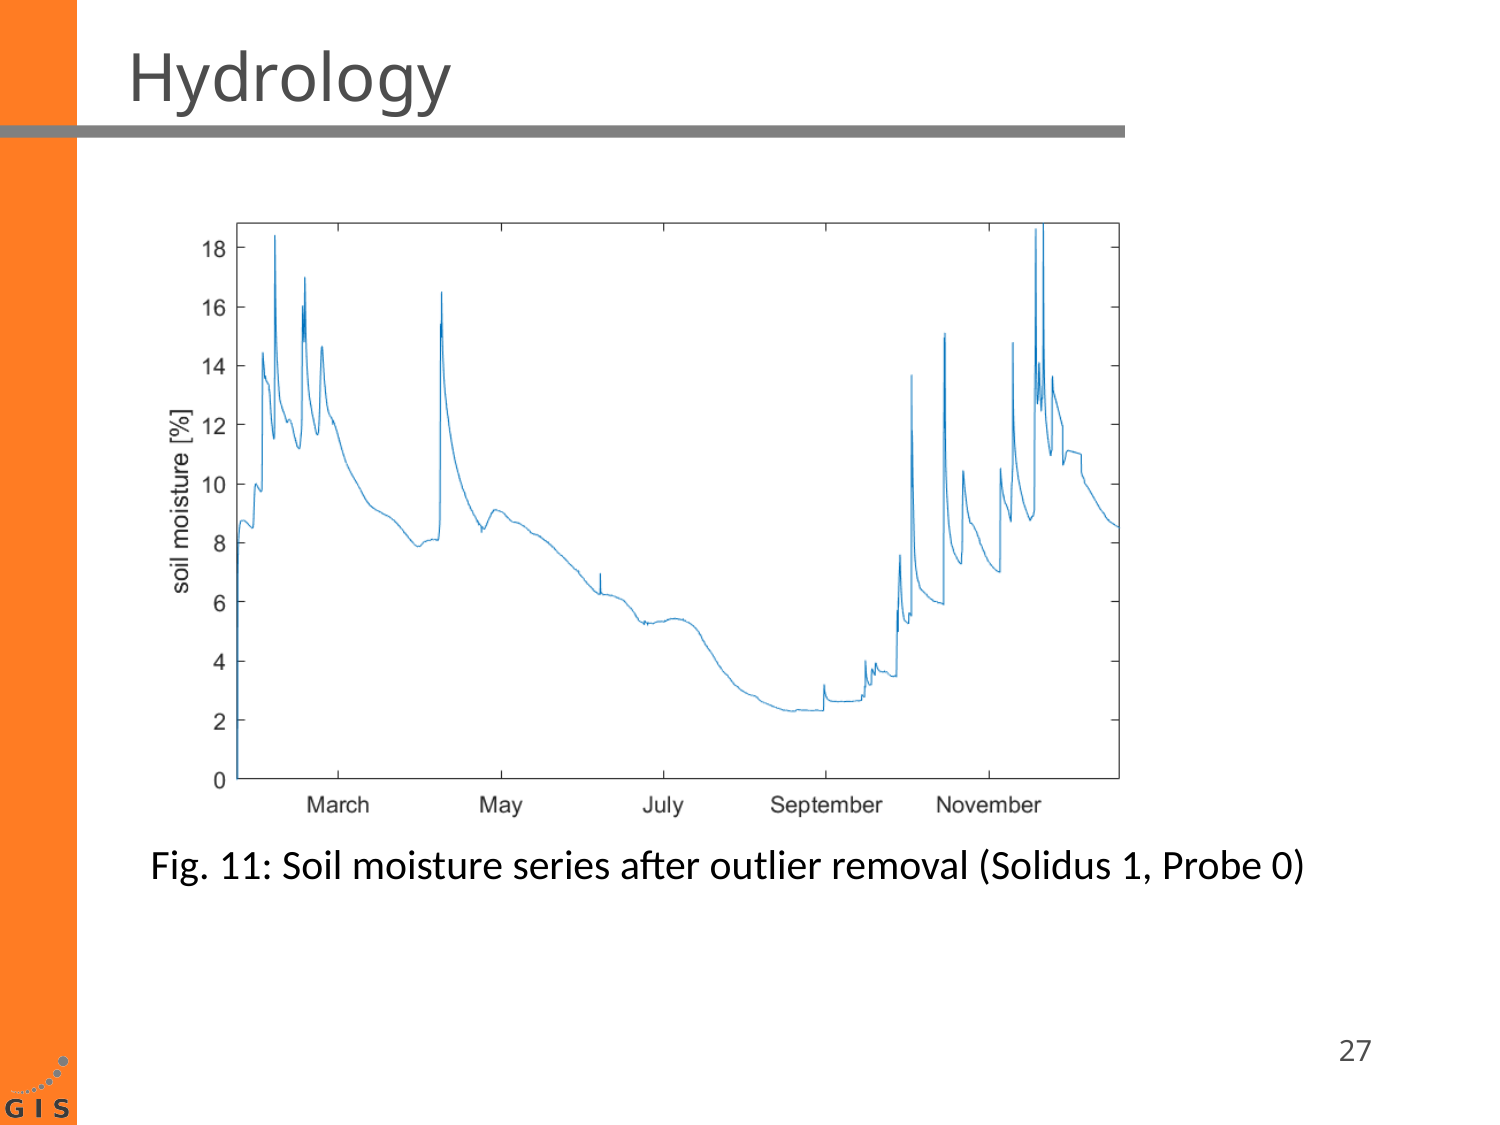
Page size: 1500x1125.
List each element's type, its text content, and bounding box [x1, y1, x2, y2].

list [88, 172, 1228, 855]
text_box Fig. 11: Soil moisture series after outlier removal (Solidus 1, Probe 0) [135, 830, 1364, 896]
picture [5, 1056, 69, 1118]
title Hydrology [112, 37, 1388, 113]
slide_number 27 [1074, 1024, 1388, 1101]
